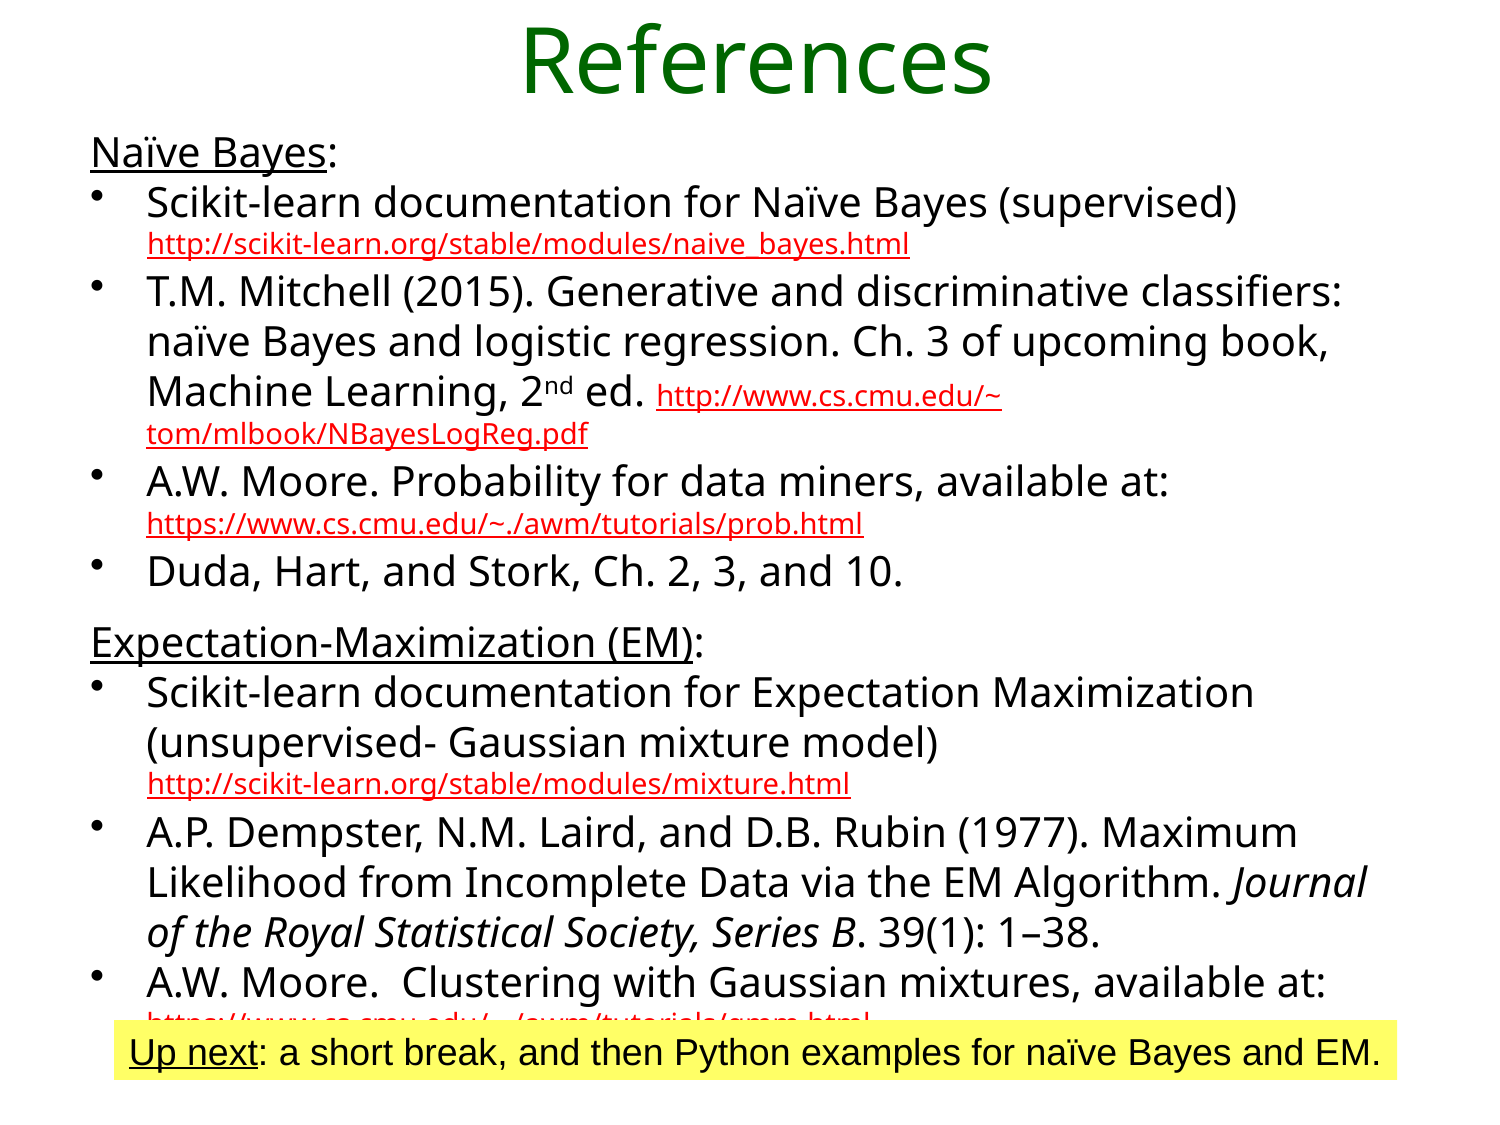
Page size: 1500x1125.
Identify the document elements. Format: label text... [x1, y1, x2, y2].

list Naïve Bayes: Scikit-learn documentation for Naïve Bayes (supervised) http://scikit-learn.org/stable/modules/naive_bayes.html T.M. Mitchell (2015). Generative and discriminative classifiers: naïve Bayes and logistic regression. Ch. 3 of upcoming book, Machine Learning, 2nd ed. http://www.cs.cmu.edu/~tom/mlbook/NBayesLogReg.pdf A.W. Moore. Probability for data miners, available at: https://www.cs.cmu.edu/~./awm/tutorials/prob.html Duda, Hart, and Stork, Ch. 2, 3, and 10. Expectation-Maximization (EM): Scikit-learn documentation for Expectation Maximization (unsupervised- Gaussian mixture model) http://scikit-learn.org/stable/modules/mixture.html A.P. Dempster, N.M. Laird, and D.B. Rubin (1977). Maximum Likelihood from Incomplete Data via the EM Algorithm. Journal of the Royal Statistical Society, Series B. 39(1): 1–38. A.W. Moore. Clustering with Gaussian mixtures, available at: https://www.cs.cmu.edu/~./awm/tutorials/gmm.html [75, 127, 1425, 1027]
title References [55, 12, 1458, 127]
text_box Up next: a short break, and then Python examples for naïve Bayes and EM. [114, 1020, 1398, 1080]
